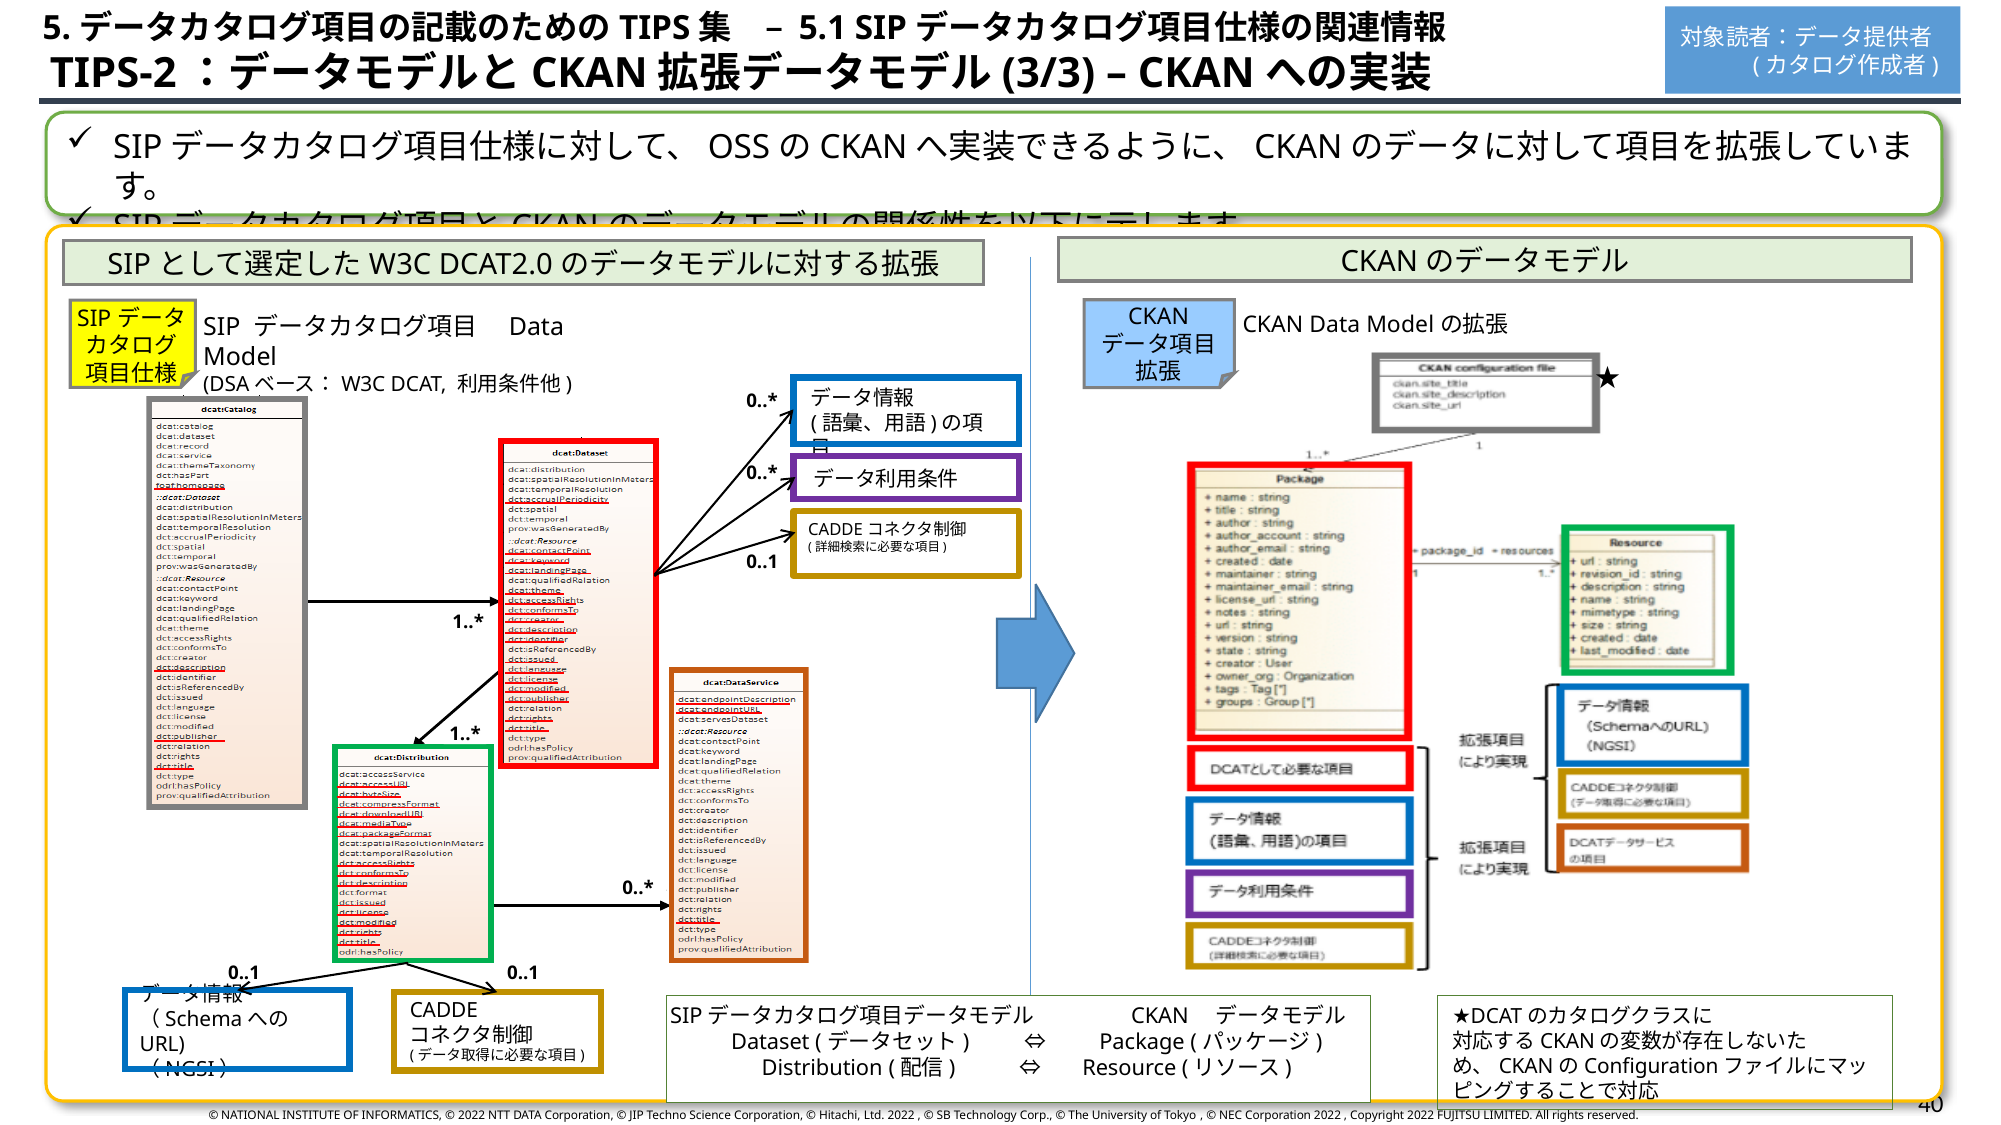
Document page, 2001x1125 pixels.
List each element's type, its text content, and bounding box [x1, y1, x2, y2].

text_box [1031, 583, 1076, 724]
text_box SIPデータカタログ項目仕様に対して、OSSのCKANへ実装できるように、CKANのデータに対して項目を拡張しています。 SIPデータカタログ項目とCKANのデータモデルの関係性を以下に示します。 [45, 111, 1944, 216]
text_box CKANのデータモデル [1058, 236, 1913, 282]
text_box SIPとして選定したW3C DCAT2.0のデータモデルに対する拡張 [63, 239, 985, 285]
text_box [124, 377, 1020, 1074]
text_box 5.データカタログ項目の記載のためのTIPS集 – 5.1 SIPデータカタログ項目仕様の関連情報 [24, 1, 1956, 83]
text_box SIP データカタログ項目 Data Model (DSAベース：W3C DCAT, 利用条件他) [196, 303, 624, 377]
text_box TIPS-2：データモデルとCKAN拡張データモデル(3/3) – CKANへの実装 [24, 38, 1987, 104]
text_box ★DCATのカタログクラスに 対応するCKANの変数が存在しないため、CKANのConfigurationファイルにマッピングすることで対応 [1437, 995, 1893, 1110]
picture [1142, 327, 1764, 1003]
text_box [1082, 294, 1235, 393]
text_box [70, 300, 196, 388]
text_box [45, 224, 1944, 1103]
text_box CKAN Data Modelの拡張 [1236, 302, 1677, 327]
text_box [1020, 617, 1030, 689]
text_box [655, 993, 1398, 1089]
text_box 対象読者：データ提供者 (カタログ作成者) [1665, 6, 1961, 94]
